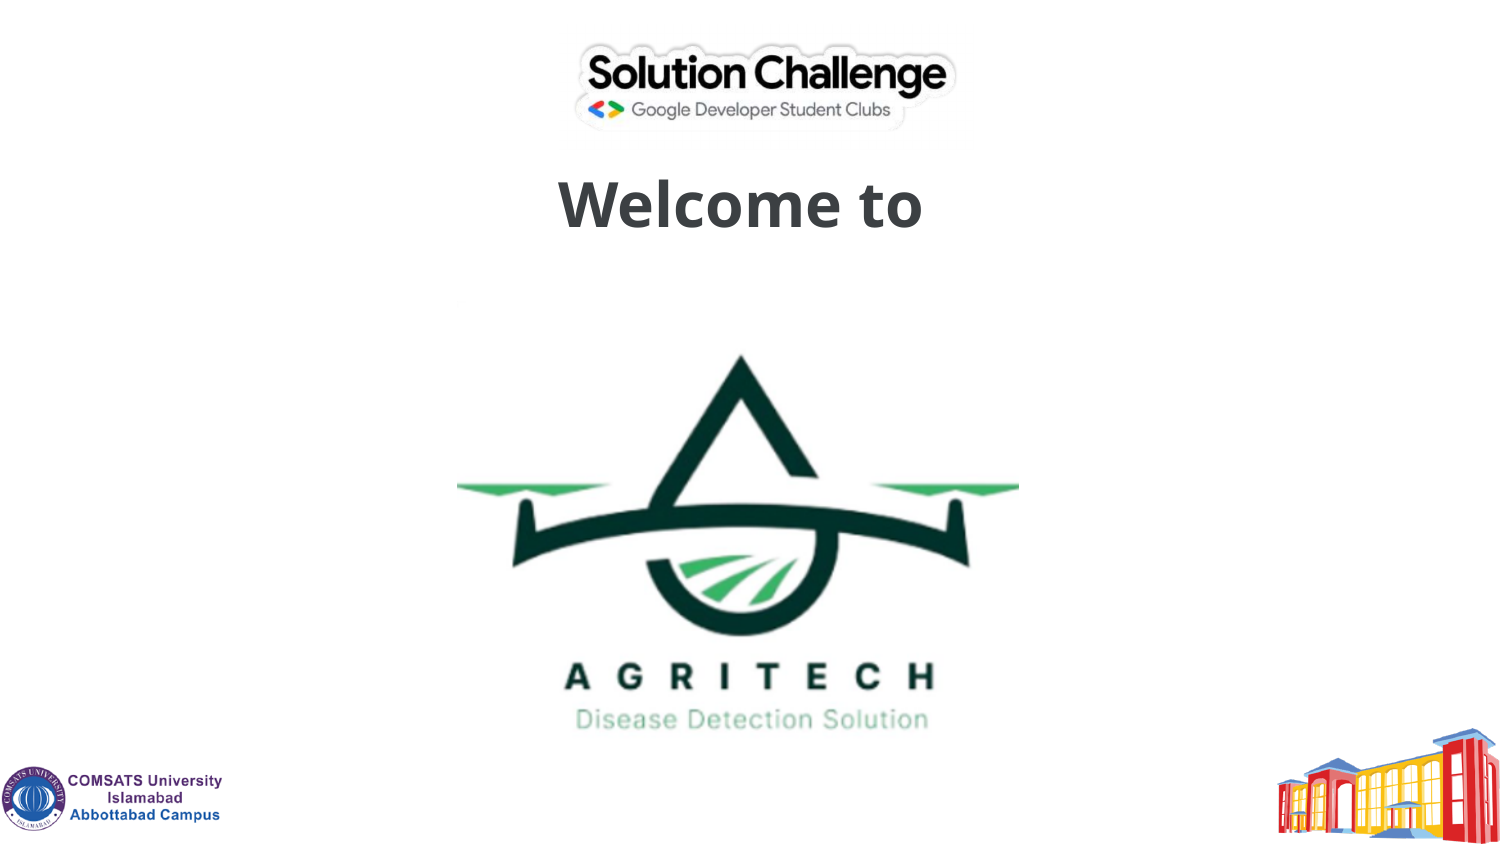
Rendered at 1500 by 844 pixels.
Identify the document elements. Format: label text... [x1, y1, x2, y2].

picture [1277, 728, 1500, 844]
picture [0, 752, 224, 844]
picture [559, 24, 975, 150]
picture [457, 301, 1019, 754]
text_box Welcome to [247, 149, 1253, 255]
